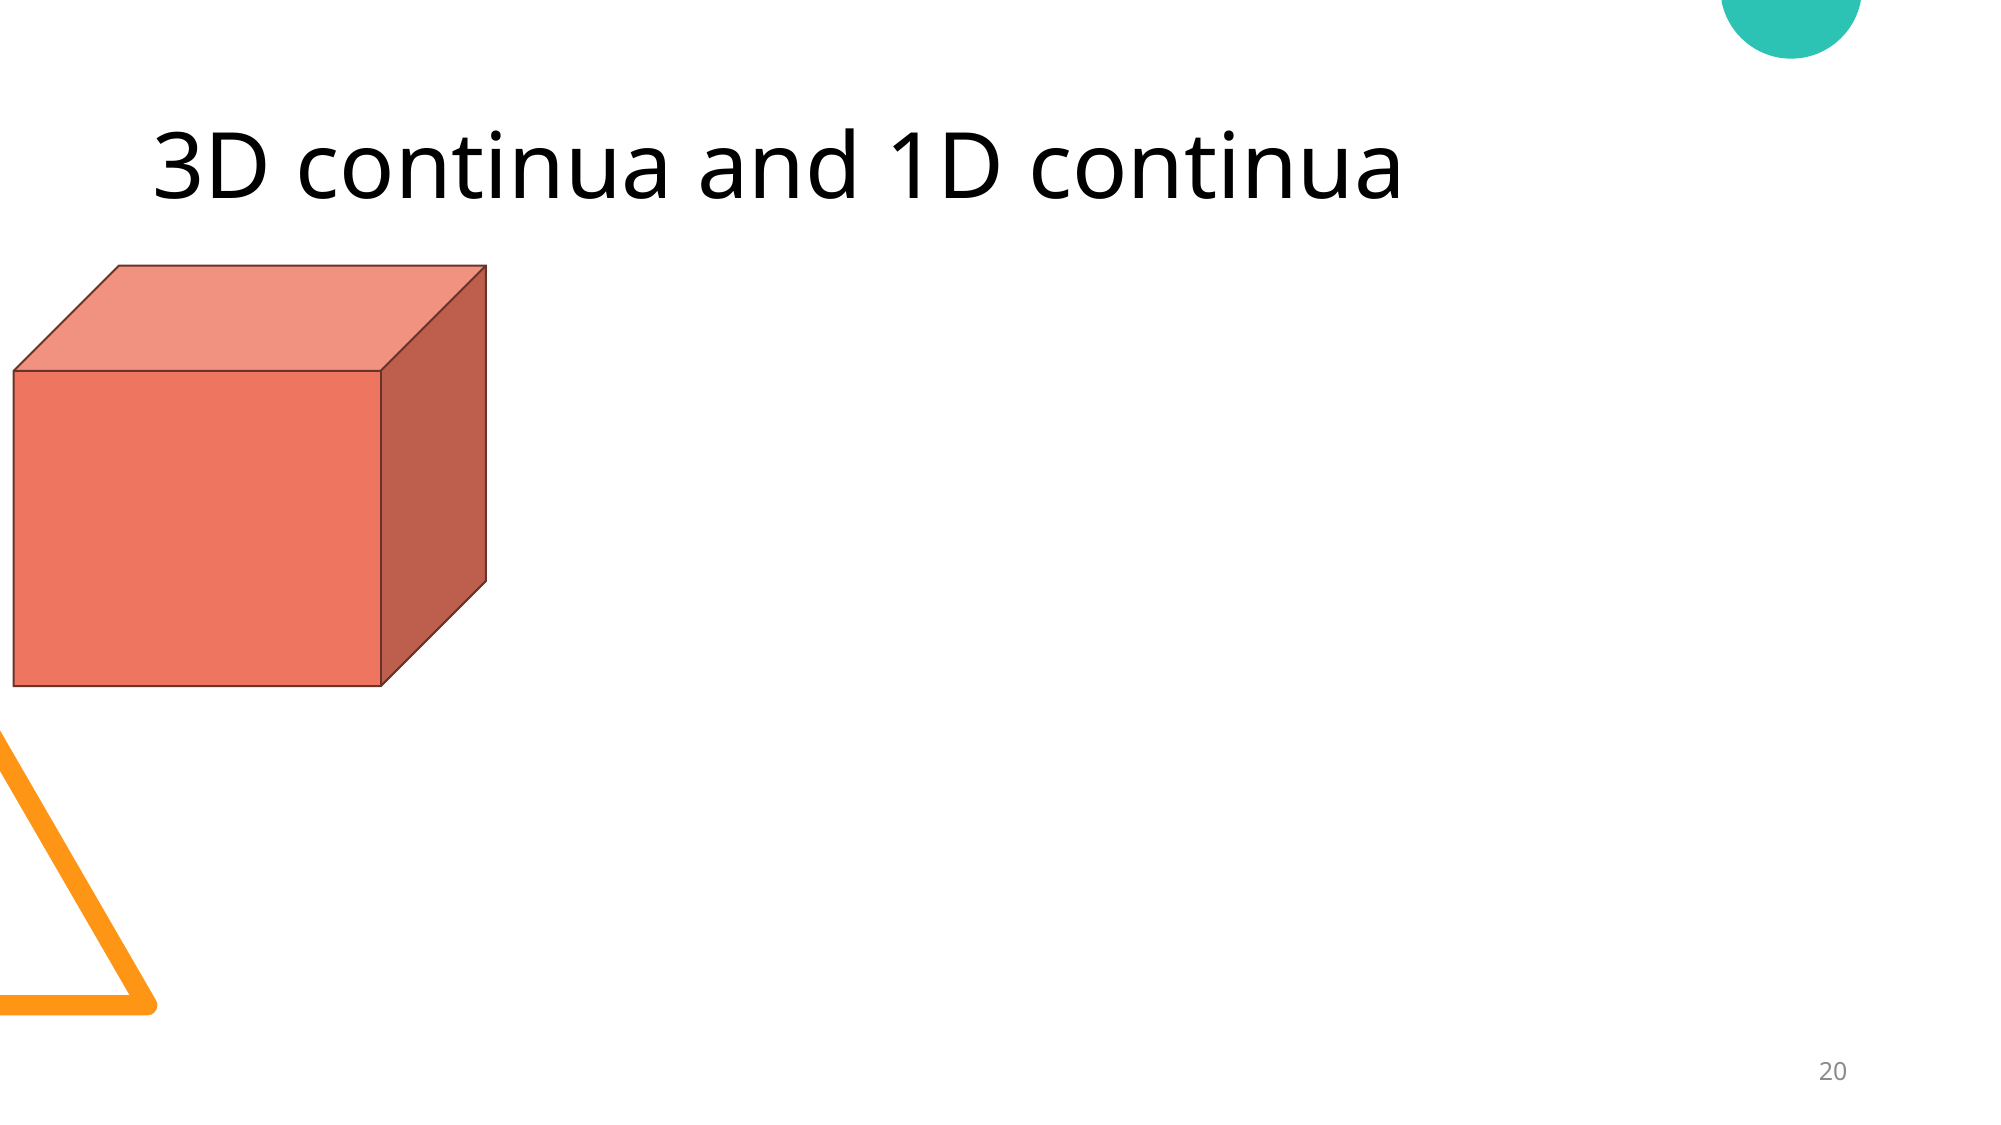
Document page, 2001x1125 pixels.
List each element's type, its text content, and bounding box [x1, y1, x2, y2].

slide_number 20 [1412, 1042, 1863, 1103]
text_box [12, 264, 487, 688]
title 3D continua and 1D continua [137, 59, 1863, 278]
